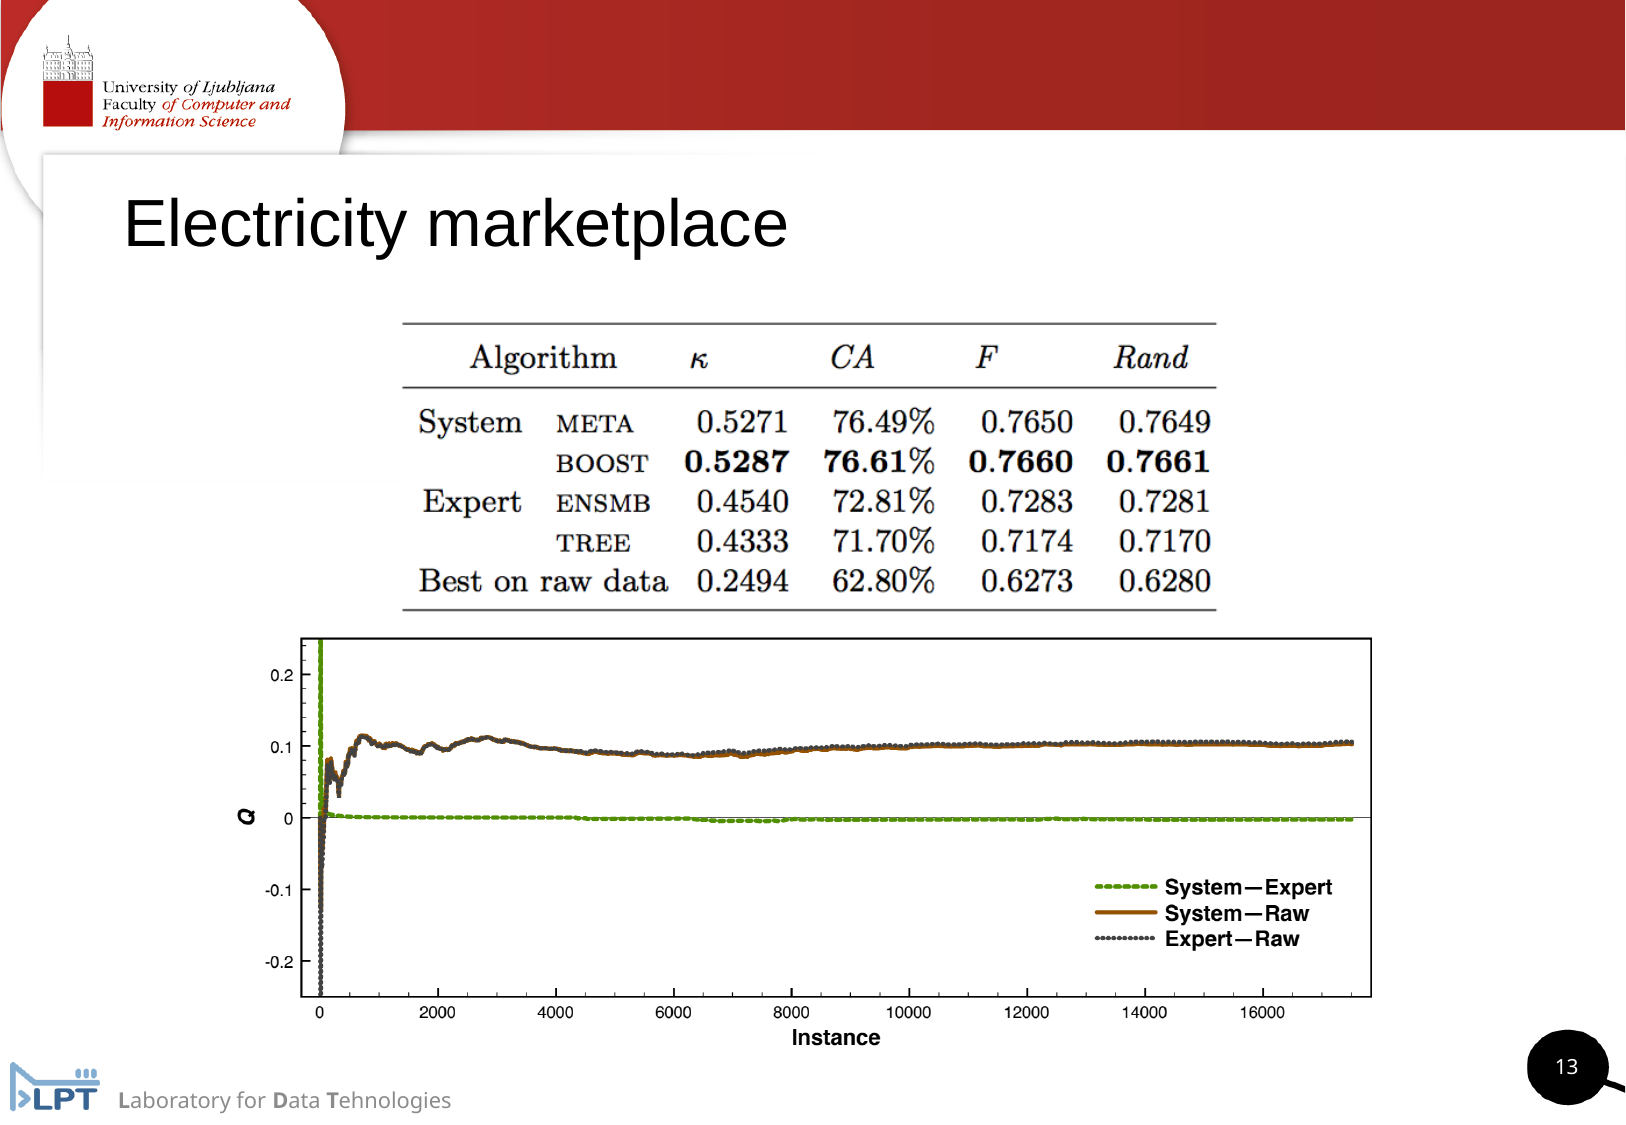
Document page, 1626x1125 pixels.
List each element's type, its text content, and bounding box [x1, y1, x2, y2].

title Electricity marketplace [108, 154, 1522, 286]
slide_number 13 [1522, 1034, 1612, 1101]
picture [0, 0, 1626, 1125]
